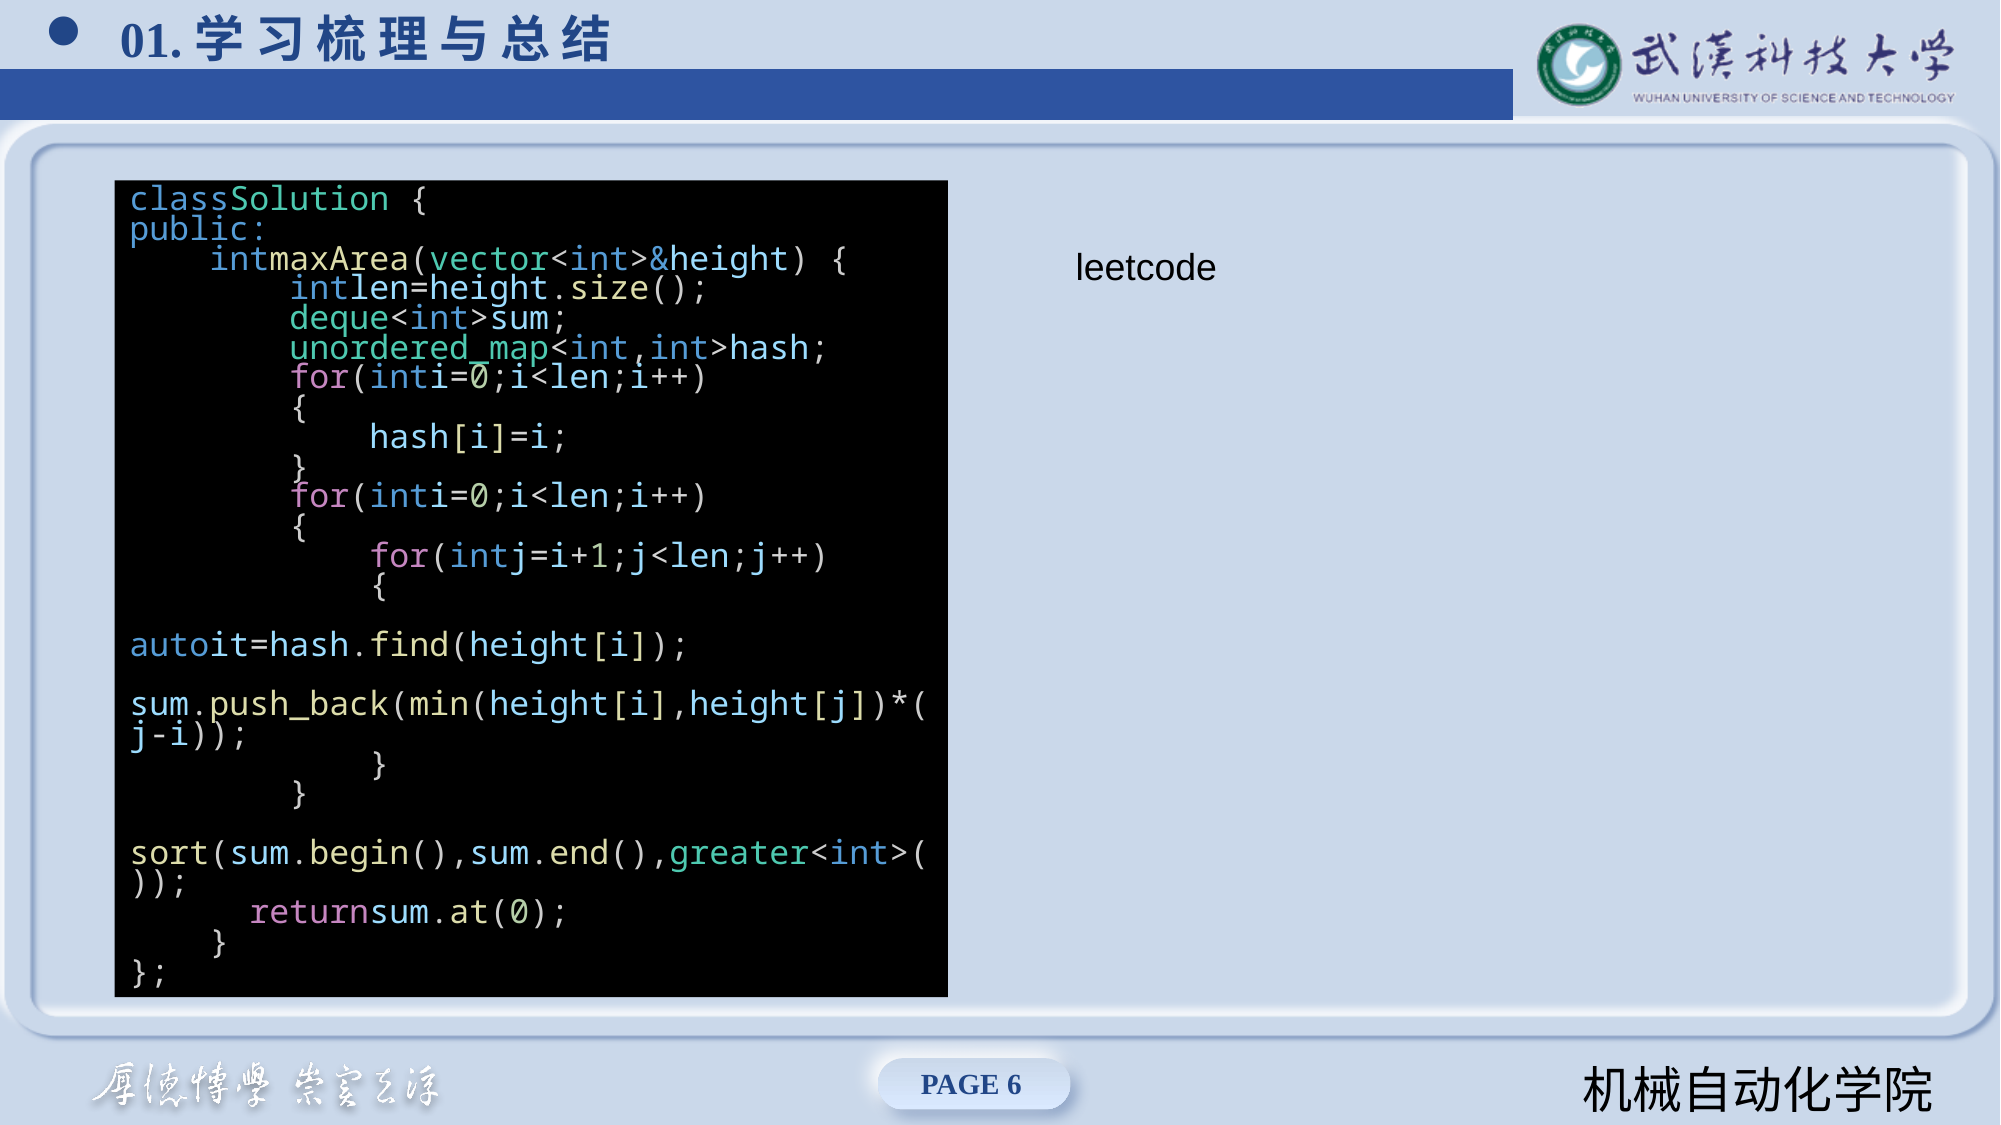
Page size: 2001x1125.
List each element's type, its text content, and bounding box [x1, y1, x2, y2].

text_box 机械自动化学院 [1568, 1051, 2000, 1125]
picture [0, 115, 2000, 1045]
picture [81, 1050, 456, 1122]
text_box [0, 69, 1513, 115]
text_box 01.学 习 梳 理 与 总 结 [30, 0, 878, 70]
picture [1490, 0, 2000, 109]
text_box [877, 1057, 1071, 1110]
